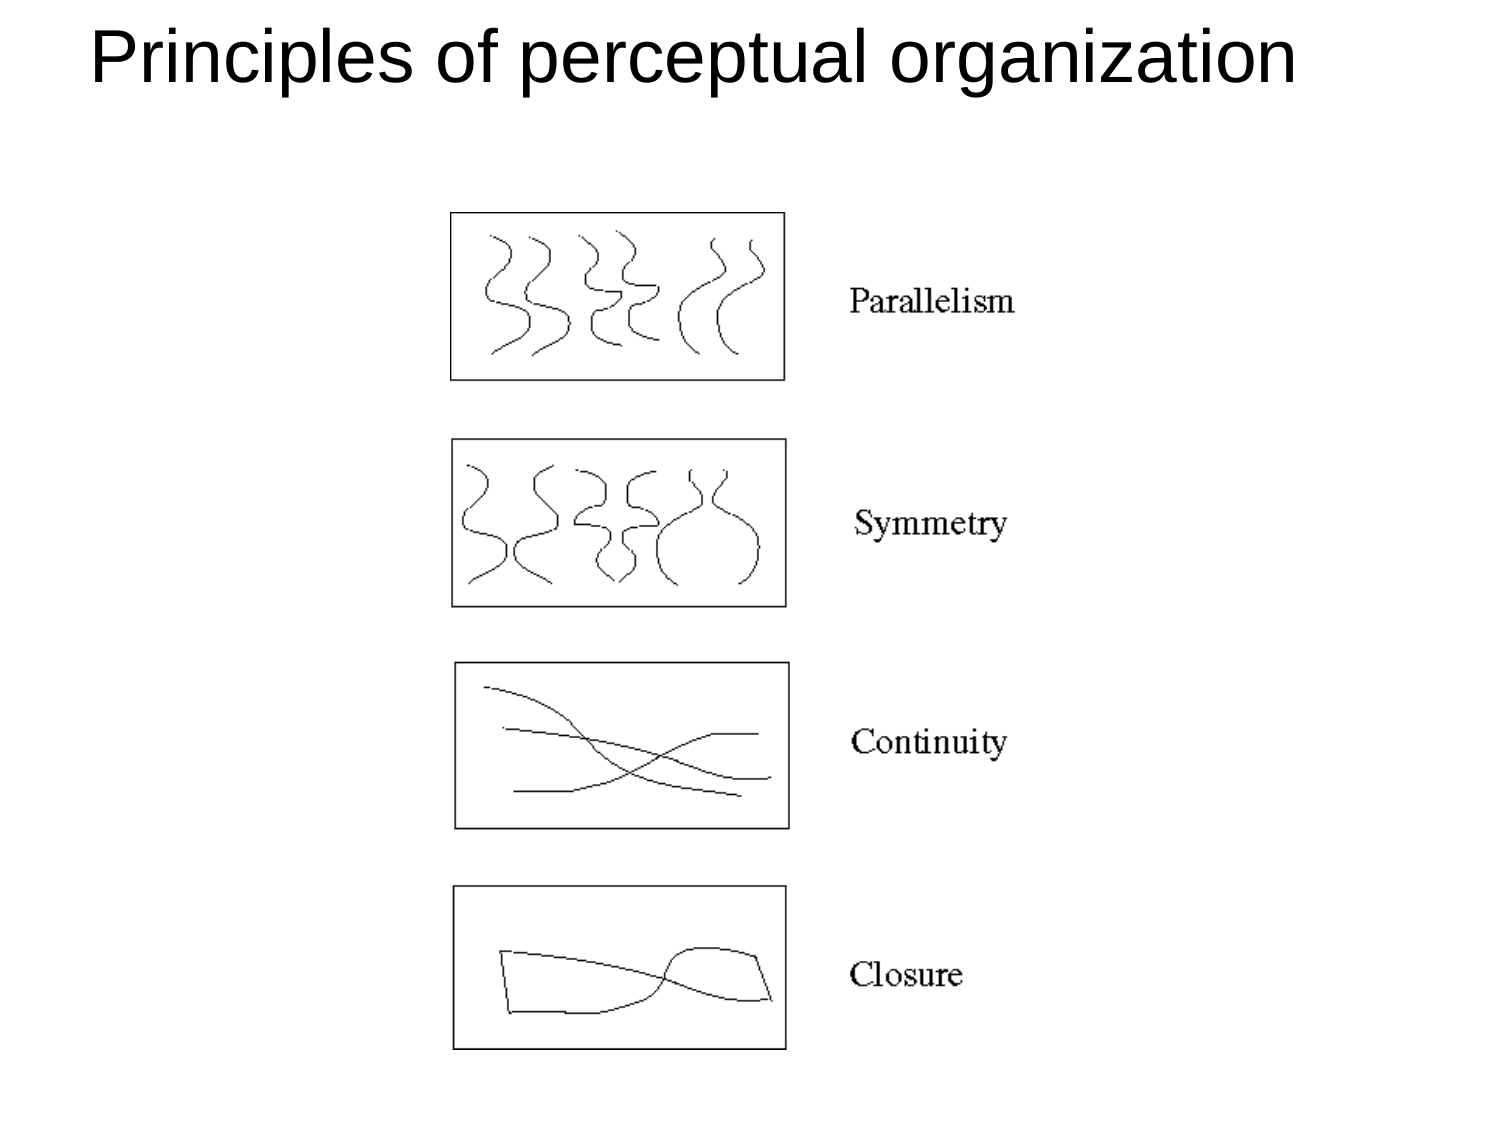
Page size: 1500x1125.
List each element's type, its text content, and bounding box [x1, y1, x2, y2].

text_box Principles of perceptual organization [74, 0, 1425, 150]
picture [449, 212, 1026, 1050]
